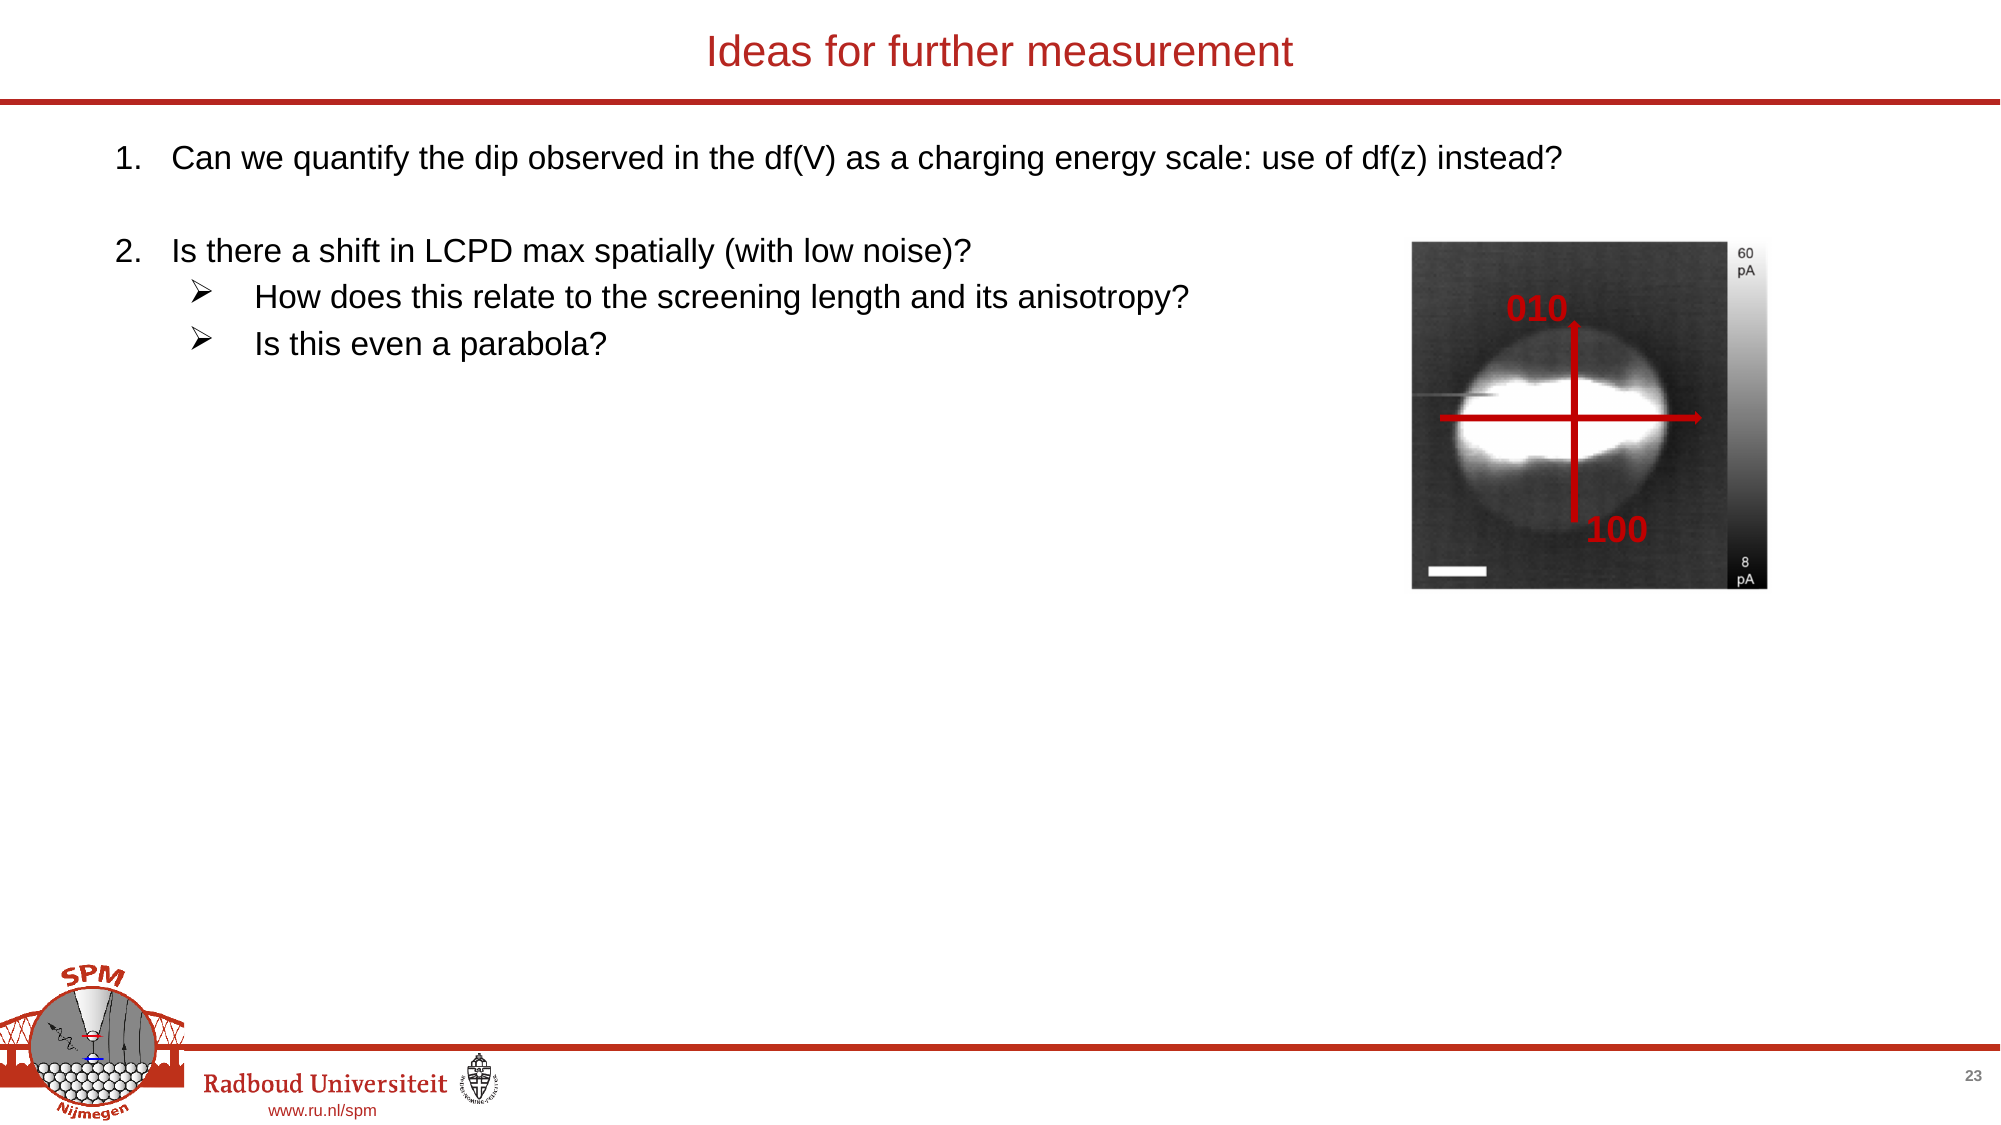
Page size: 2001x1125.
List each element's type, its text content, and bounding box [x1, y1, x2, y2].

list Can we quantify the dip observed in the df(V) as a charging energy scale: use of df(z) instead? Is there a shift in LCPD max spatially (with low noise)? How does this relate to the screening length and its anisotropy? Is this even a parabola? [99, 128, 1900, 1020]
slide_number 23 [1771, 1058, 1998, 1125]
picture [1404, 237, 1772, 595]
picture [204, 1053, 498, 1104]
title Ideas for further measurement [99, 7, 1900, 90]
picture [0, 954, 185, 1125]
